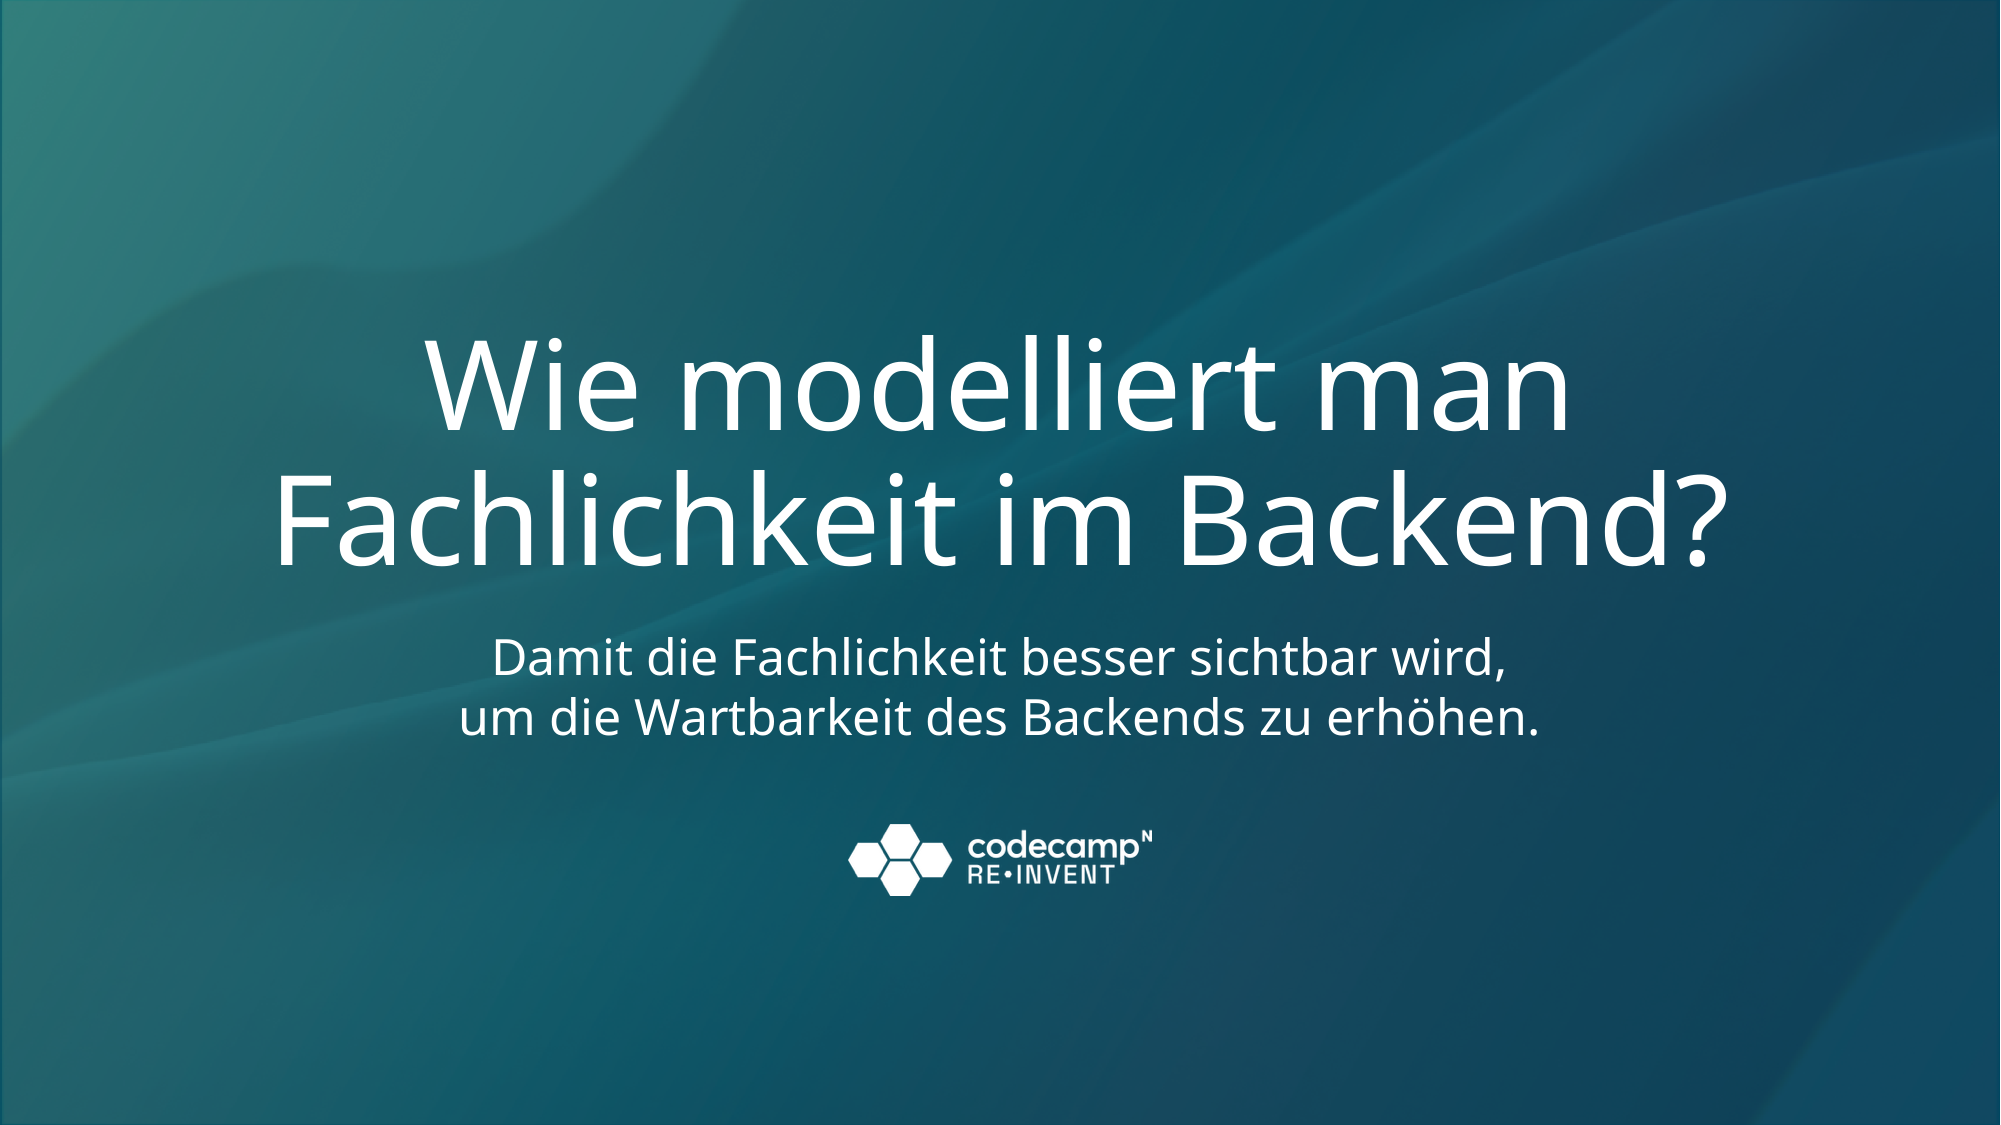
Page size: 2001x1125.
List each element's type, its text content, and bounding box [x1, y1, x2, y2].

picture [0, 0, 1998, 1125]
title Wie modelliert man Fachlichkeit im Backend? [249, 316, 1750, 600]
subtitle Damit die Fachlichkeit besser sichtbar wird, um die Wartbarkeit des Backends zu erhöhen. [249, 618, 1750, 798]
